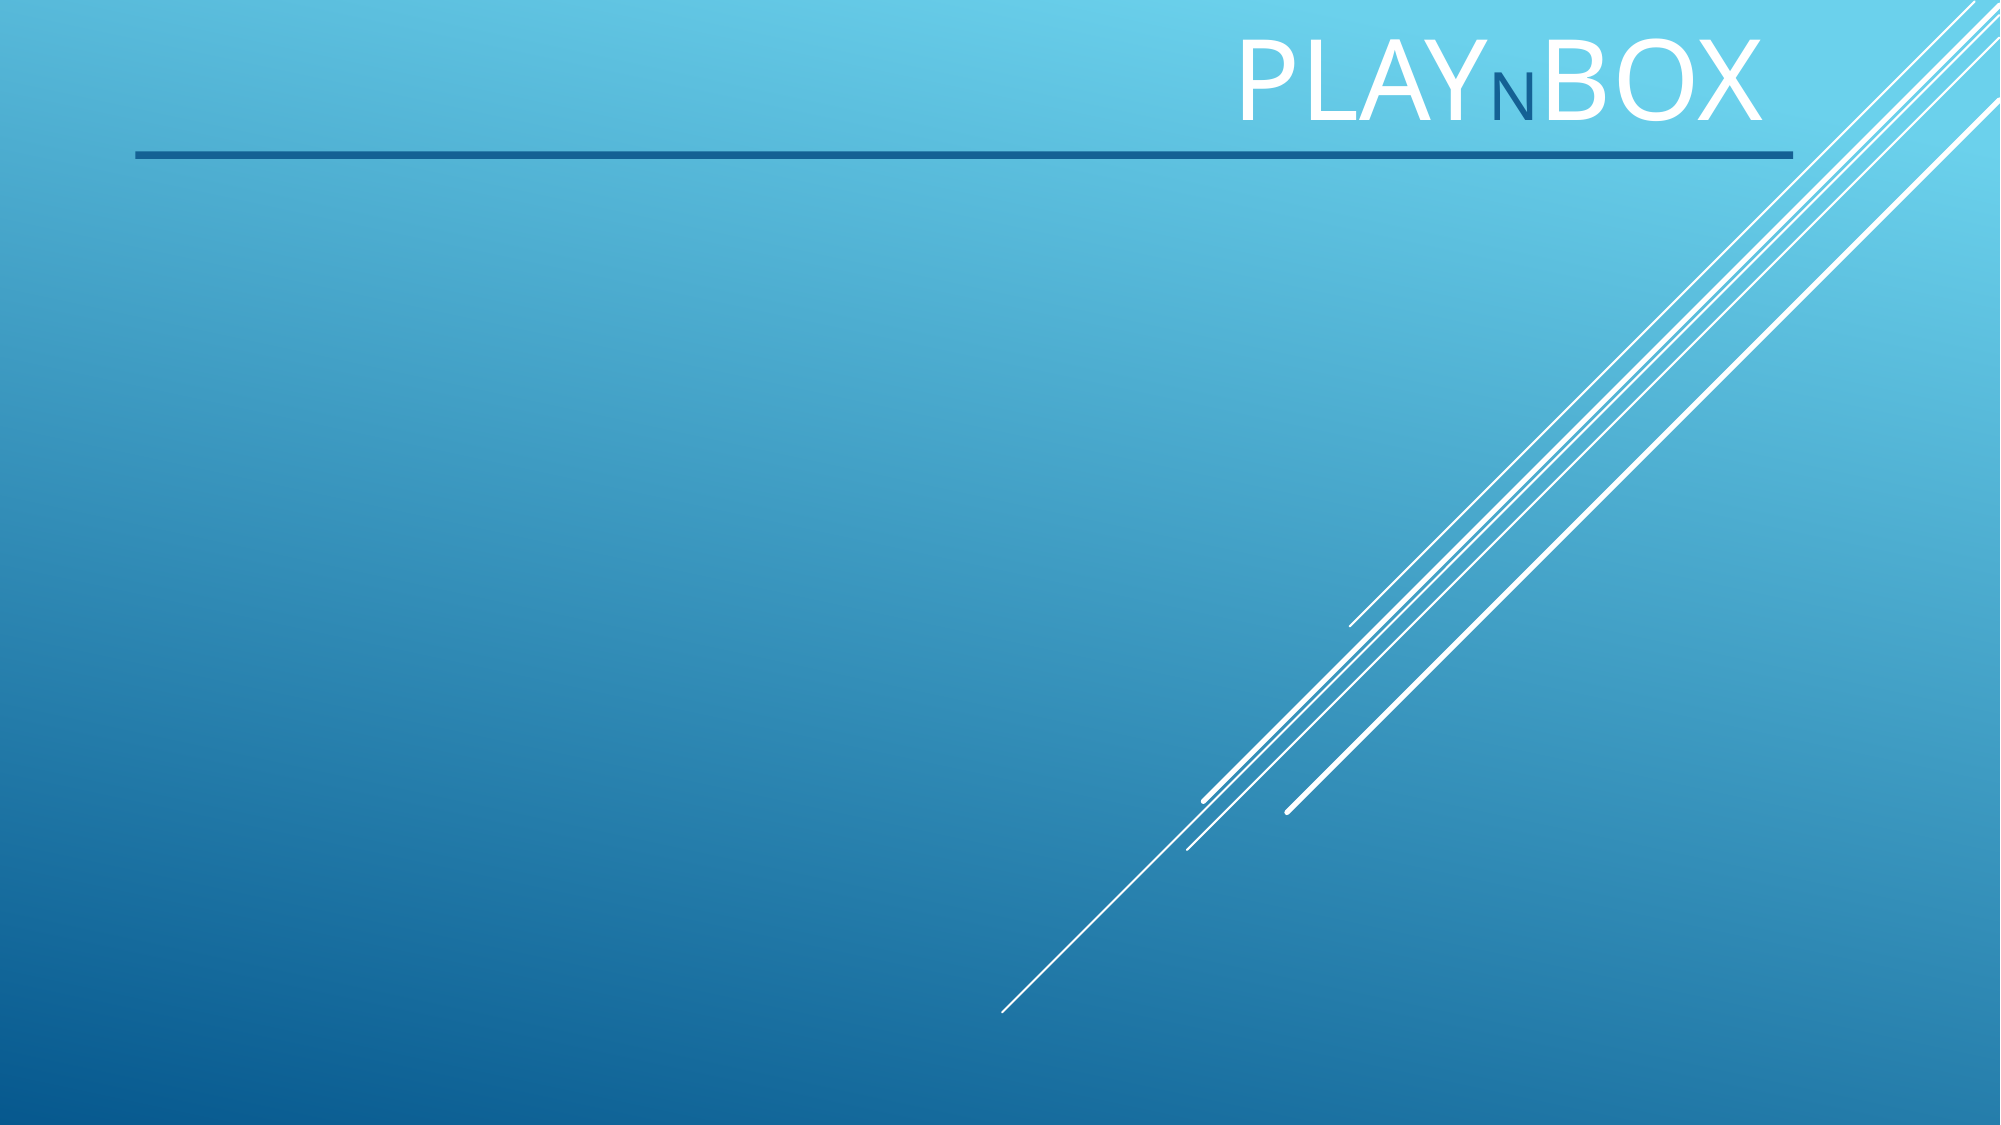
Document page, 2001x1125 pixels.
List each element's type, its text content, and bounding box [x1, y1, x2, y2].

text_box PLAYNBOX [1217, 0, 1779, 150]
text_box [134, 150, 1794, 160]
